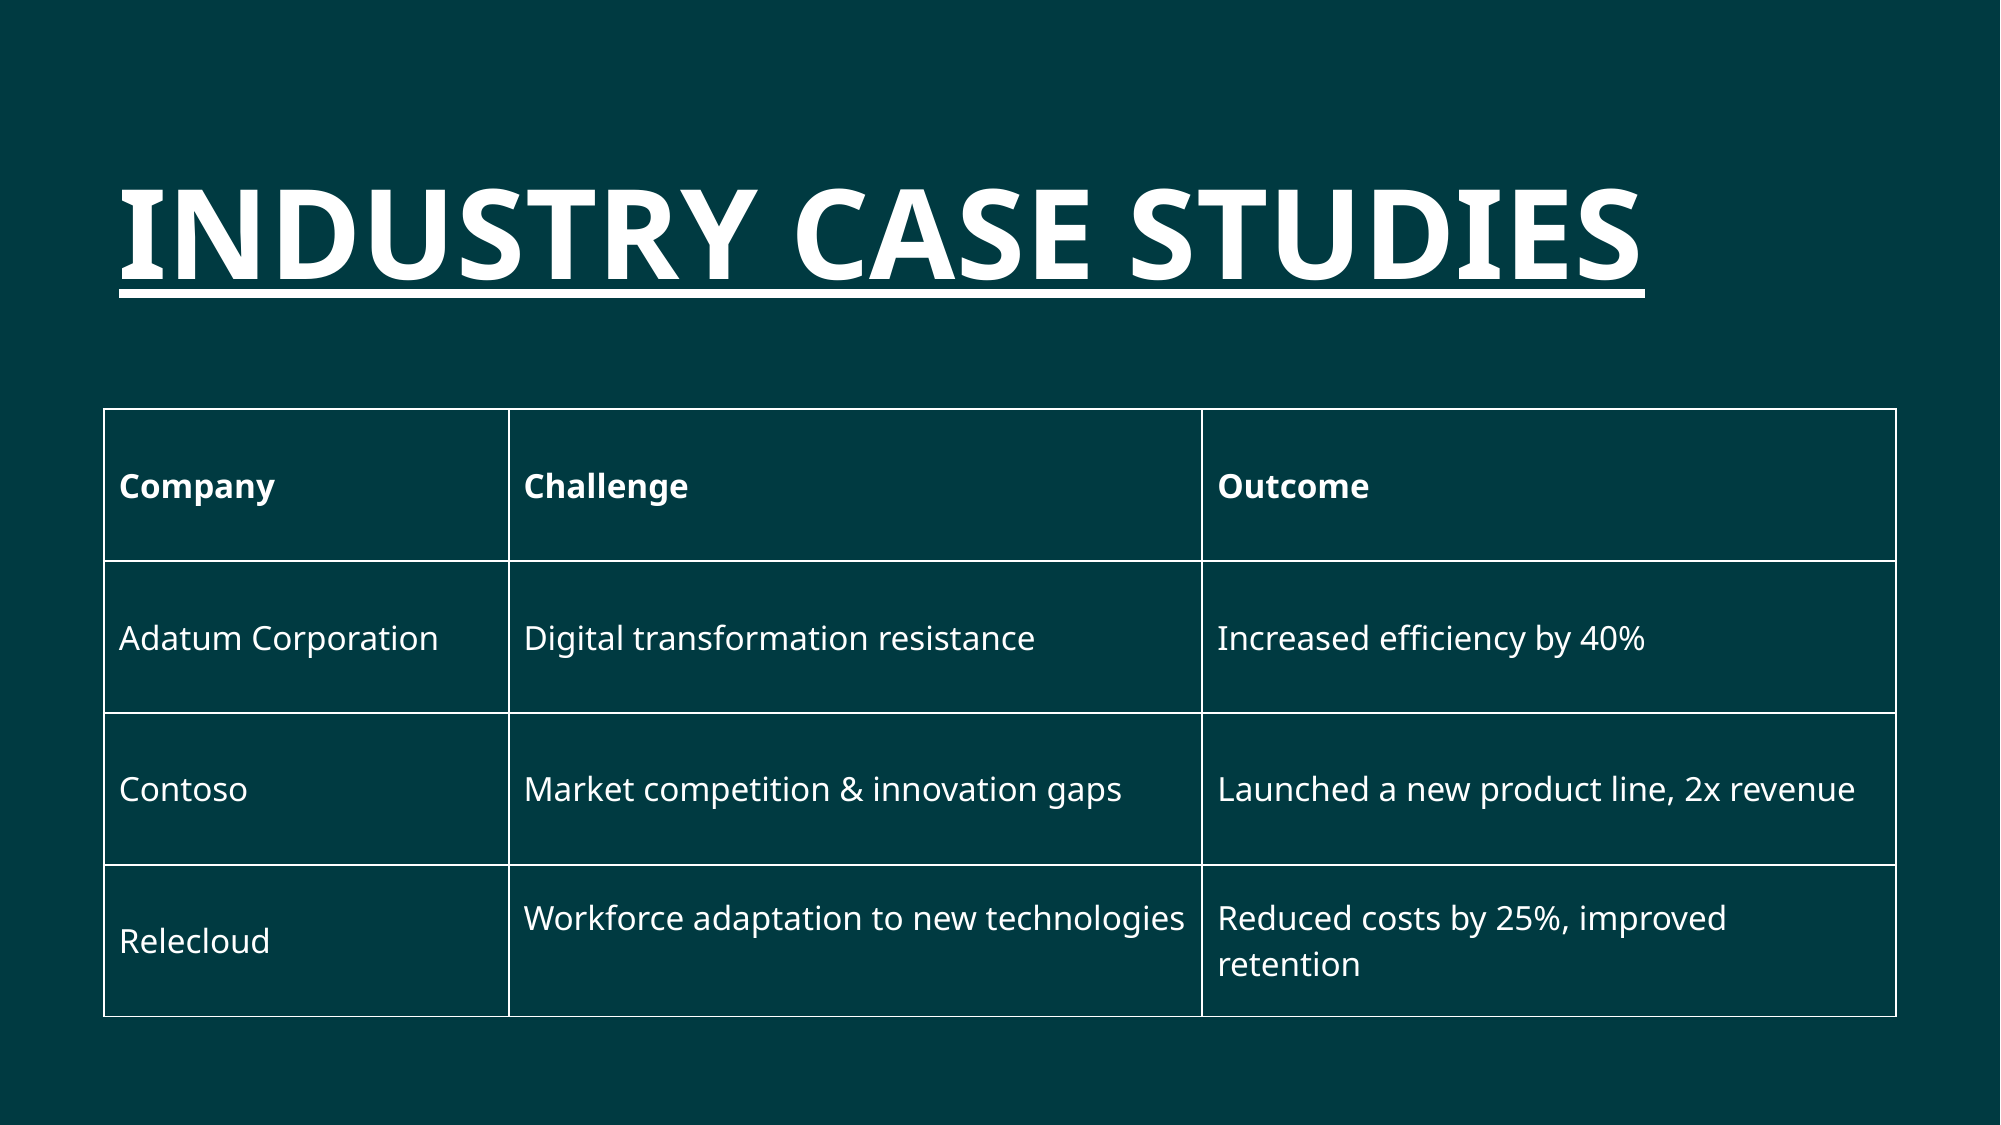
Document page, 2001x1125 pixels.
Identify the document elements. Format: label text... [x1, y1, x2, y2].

table_cell Relecloud [105, 866, 508, 1016]
table_header Outcome [1203, 410, 1895, 560]
table_cell Launched a new product line, 2x revenue [1203, 714, 1895, 864]
table_cell Market competition & innovation gaps [510, 714, 1201, 864]
title INDUSTRY CASE STUDIES [103, 164, 1896, 350]
table_cell Increased efficiency by 40% [1203, 562, 1895, 712]
table_cell Workforce adaptation to new technologies [510, 866, 1201, 1016]
table_cell Reduced costs by 25%, improved retention [1203, 866, 1895, 1016]
table_cell Contoso [105, 714, 508, 864]
table_header Challenge [510, 410, 1201, 560]
table_cell Digital transformation resistance [510, 562, 1201, 712]
table_header Company [105, 410, 508, 560]
table_cell Adatum Corporation [105, 562, 508, 712]
